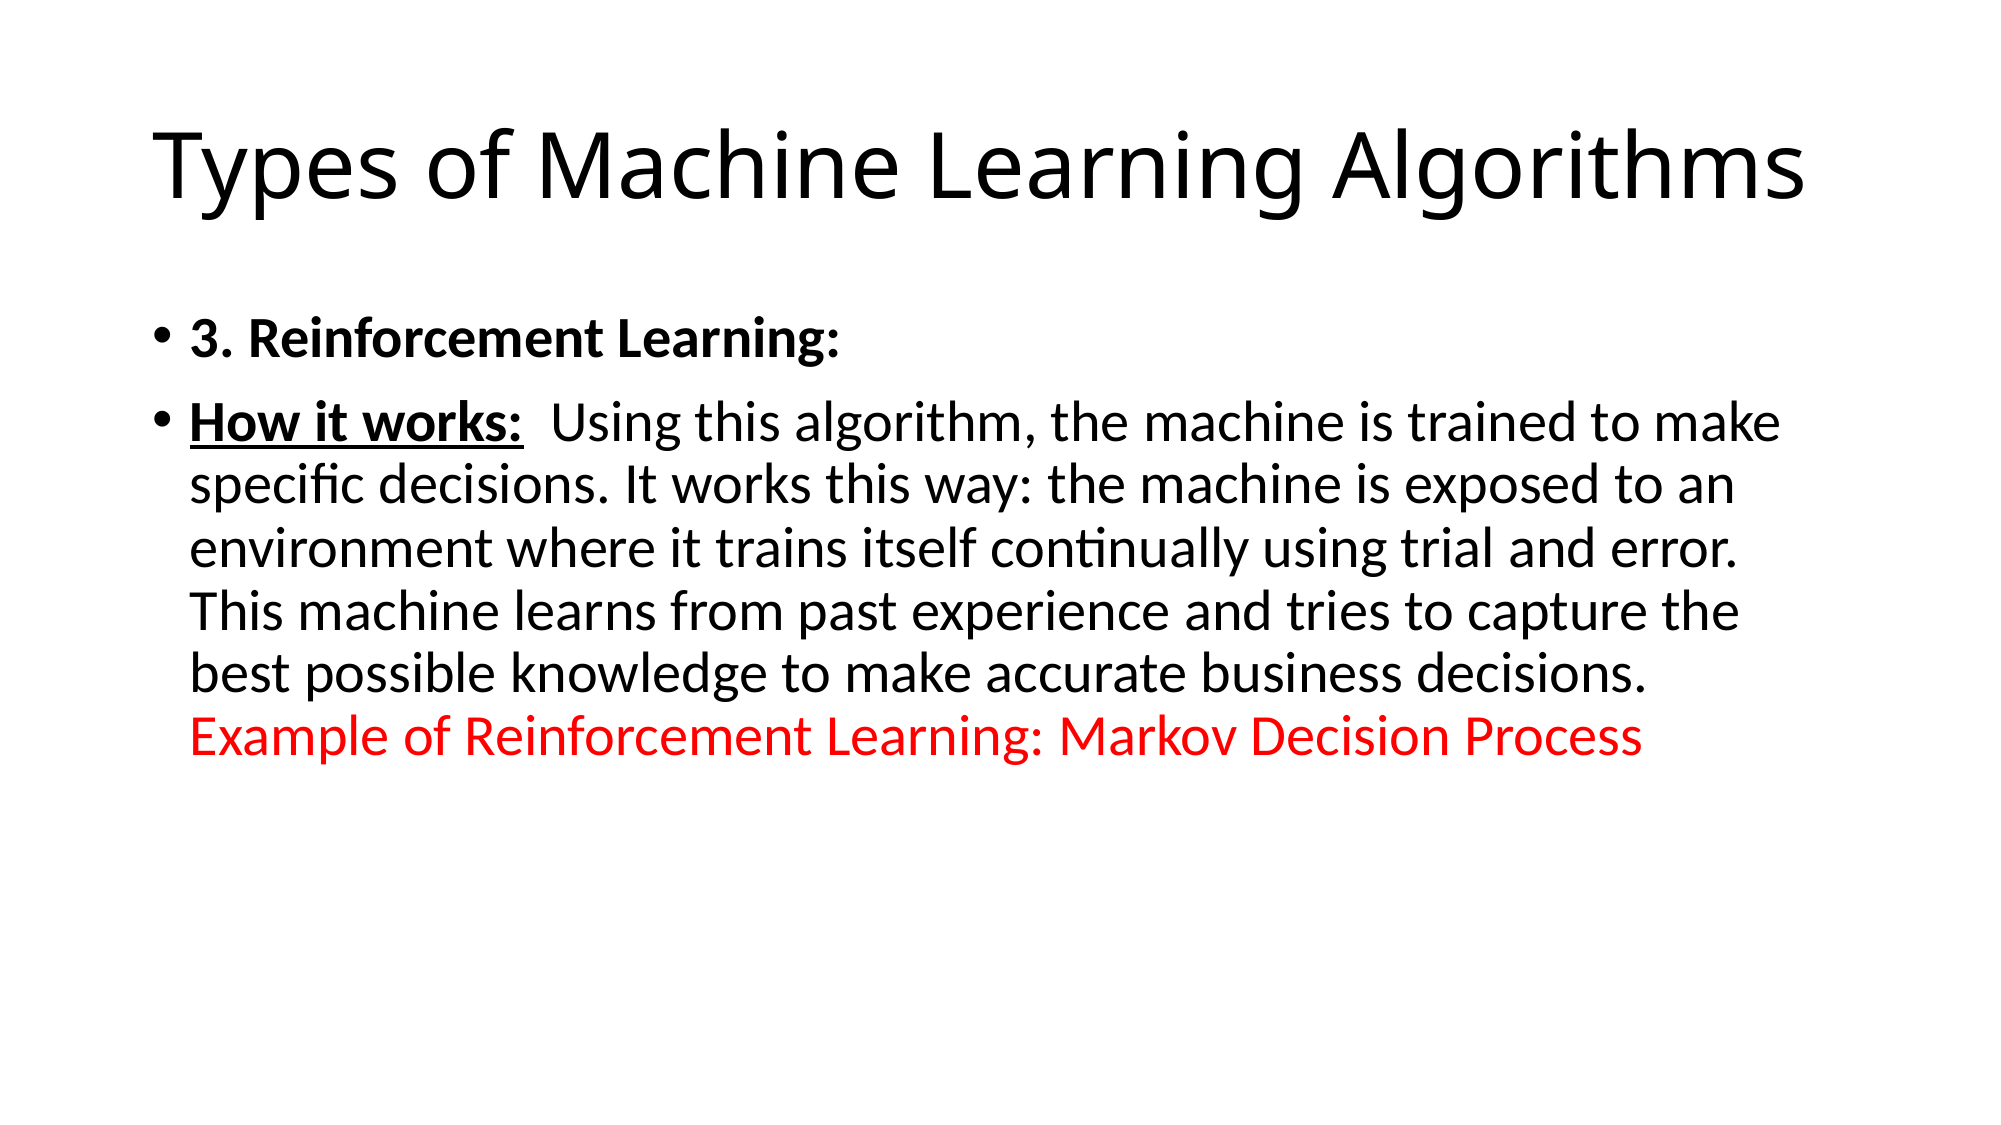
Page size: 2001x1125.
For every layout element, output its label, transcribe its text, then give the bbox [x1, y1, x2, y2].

list 3. Reinforcement Learning: How it works: Using this algorithm, the machine is trained to make specific decisions. It works this way: the machine is exposed to an environment where it trains itself continually using trial and error. This machine learns from past experience and tries to capture the best possible knowledge to make accurate business decisions. Example of Reinforcement Learning: Markov Decision Process [137, 299, 1863, 1014]
title Types of Machine Learning Algorithms [137, 59, 1863, 278]
